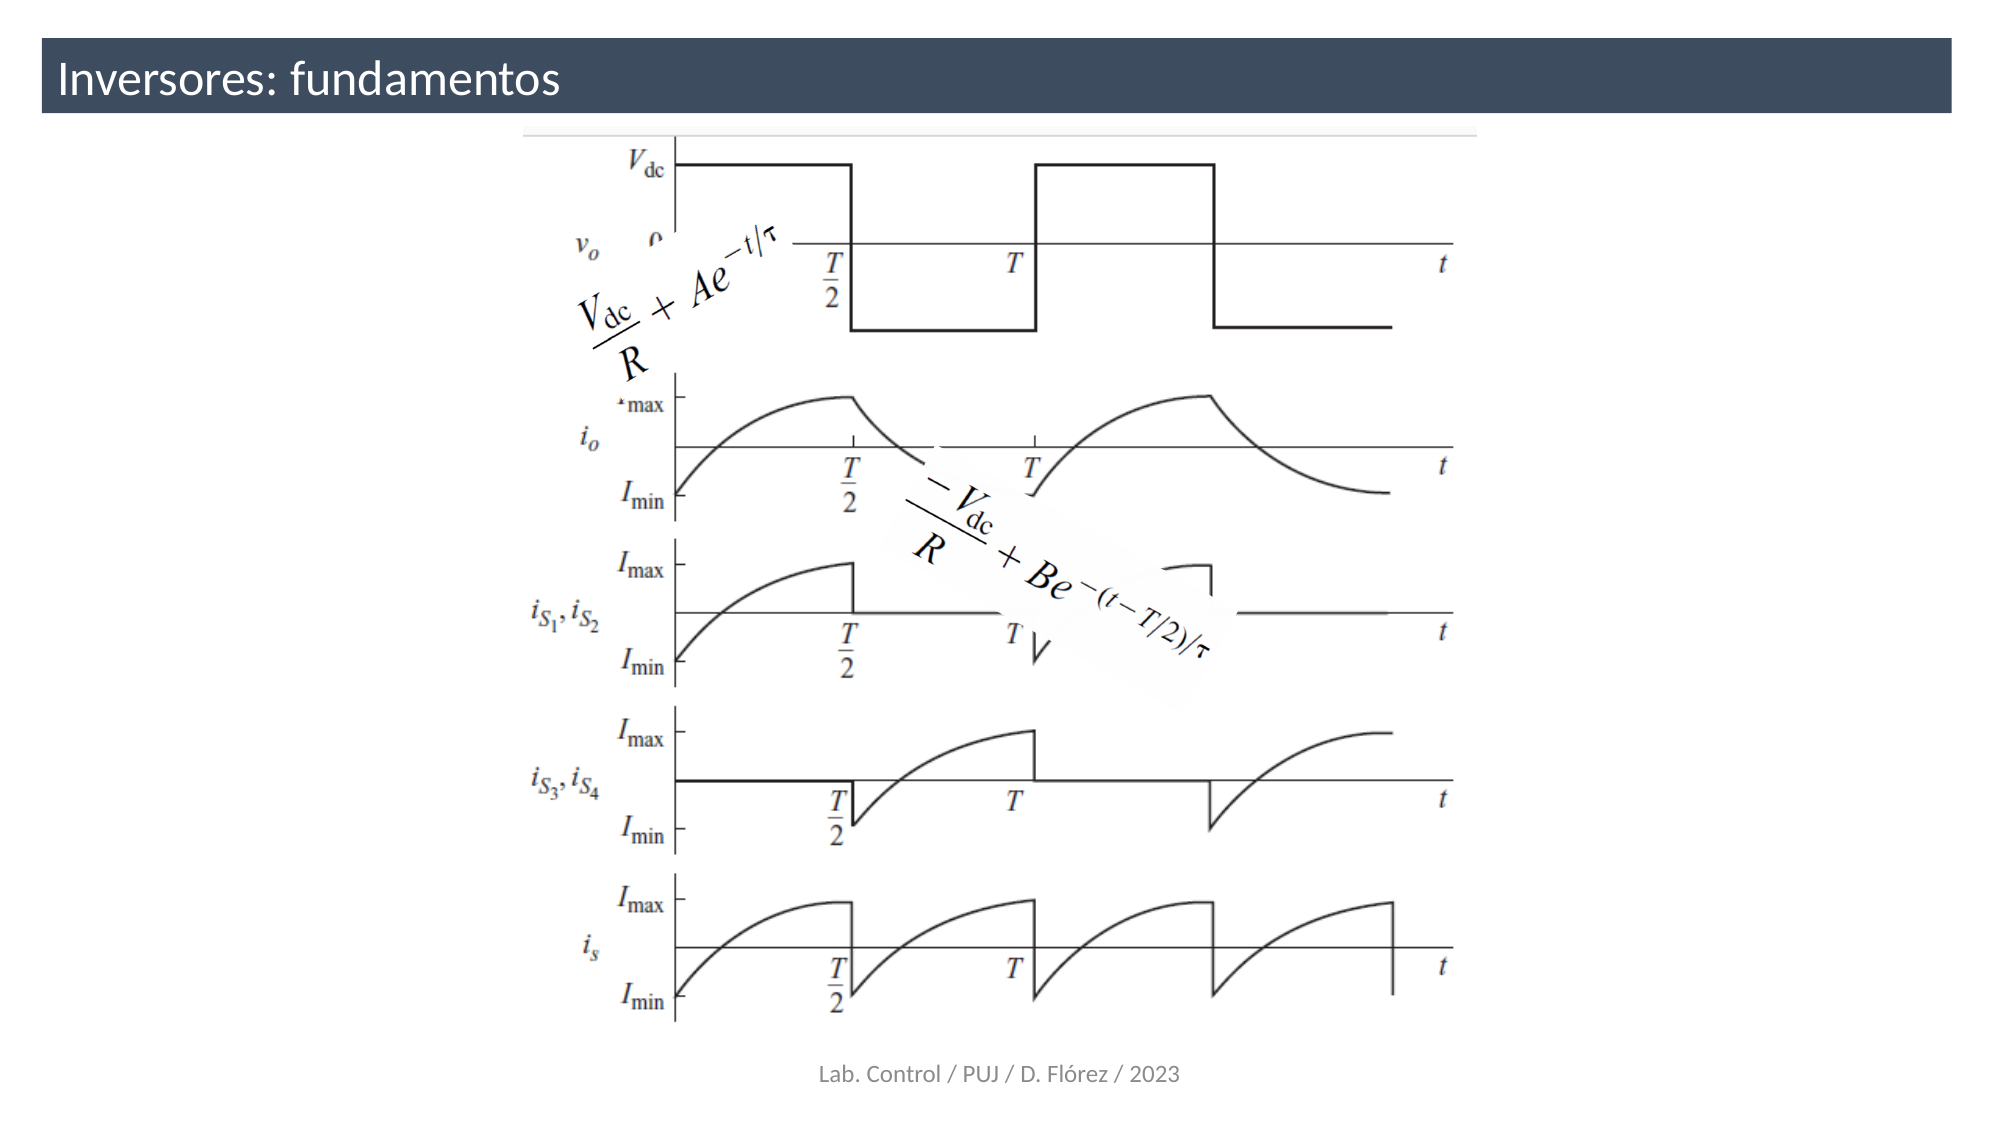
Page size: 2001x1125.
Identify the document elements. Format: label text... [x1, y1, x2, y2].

text_box Inversores: fundamentos [41, 38, 1952, 114]
footer Lab. Control / PUJ / D. Flórez / 2023 [762, 1042, 1238, 1103]
picture [523, 126, 1477, 1030]
